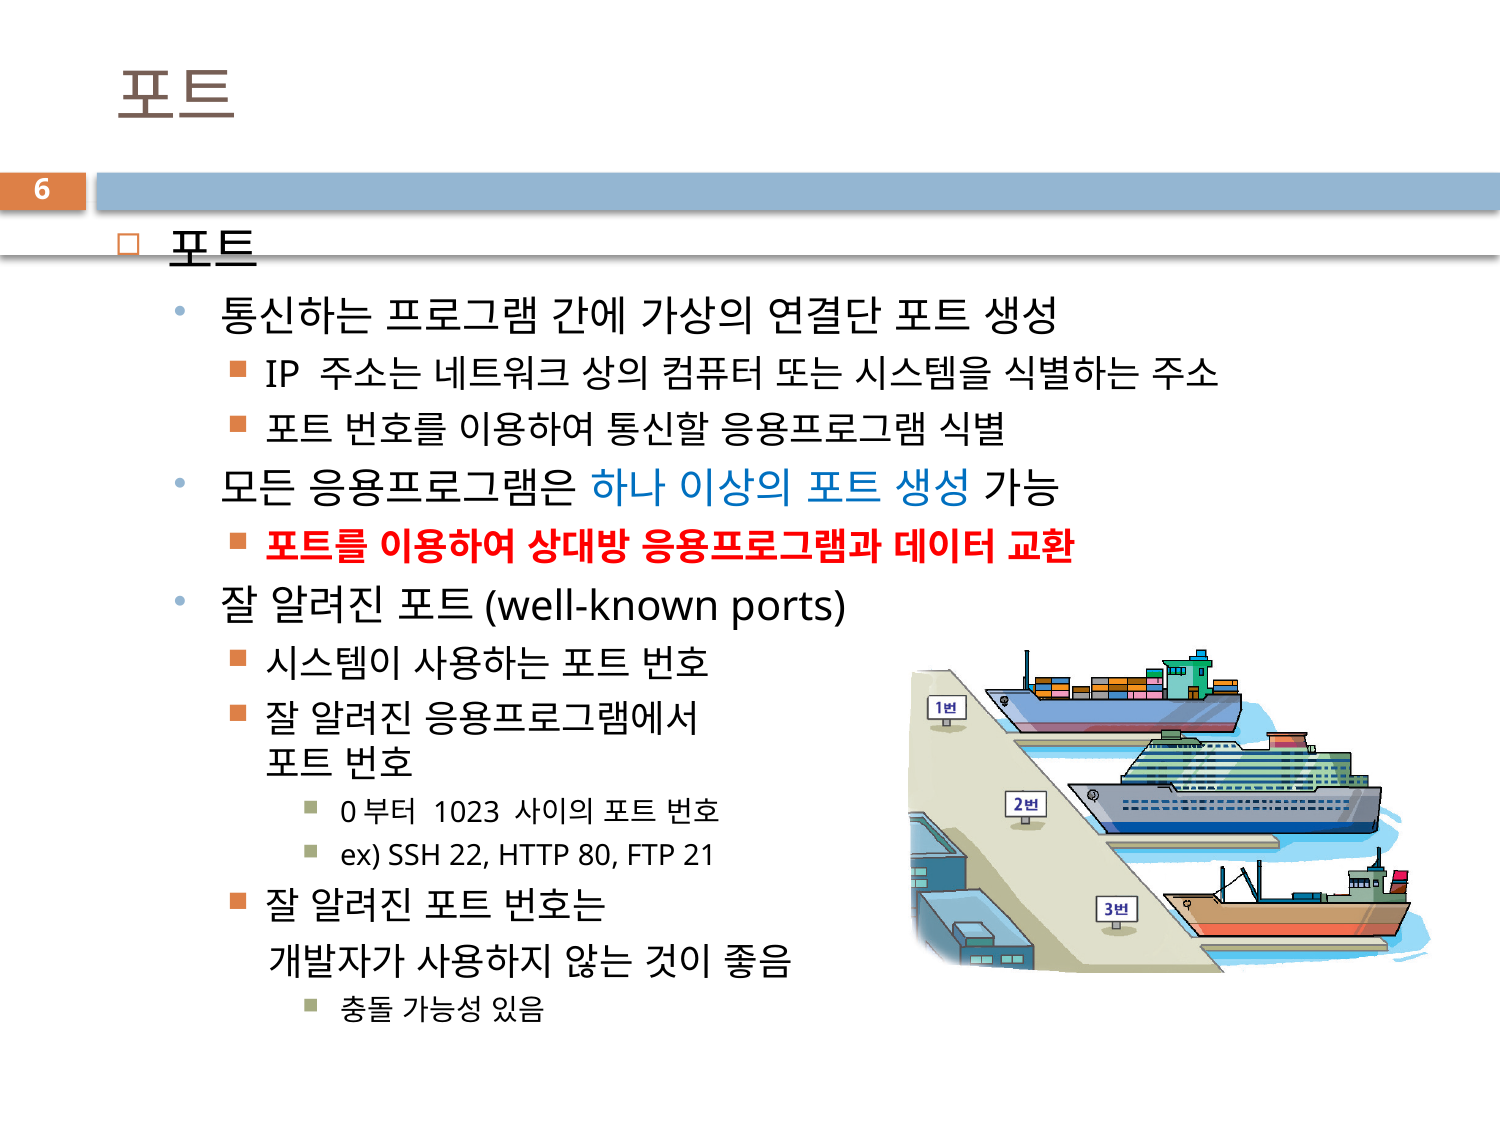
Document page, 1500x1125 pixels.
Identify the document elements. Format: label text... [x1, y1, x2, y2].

slide_number 6 [0, 170, 87, 211]
list 포트 통신하는 프로그램 간에 가상의 연결단 포트 생성 IP 주소는 네트워크 상의 컴퓨터 또는 시스템을 식별하는 주소 포트 번호를 이용하여 통신할 응용프로그램 식별 모든 응용프로그램은 하나 이상의 포트 생성 가능 포트를 이용하여 상대방 응용프로그램과 데이터 교환 잘 알려진 포트(well-known ports) 시스템이 사용하는 포트 번호 잘 알려진 응용프로그램에서 사용하는 포트 번호 0부터 1023 사이의 포트 번호 ex) SSH 22, HTTP 80, FTP 21 잘 알려진 포트 번호는 개발자가 사용하지 않는 것이 좋음 충돌 가능성 있음 [100, 210, 1459, 1059]
picture [903, 644, 1435, 977]
title 포트 [100, 37, 1438, 149]
